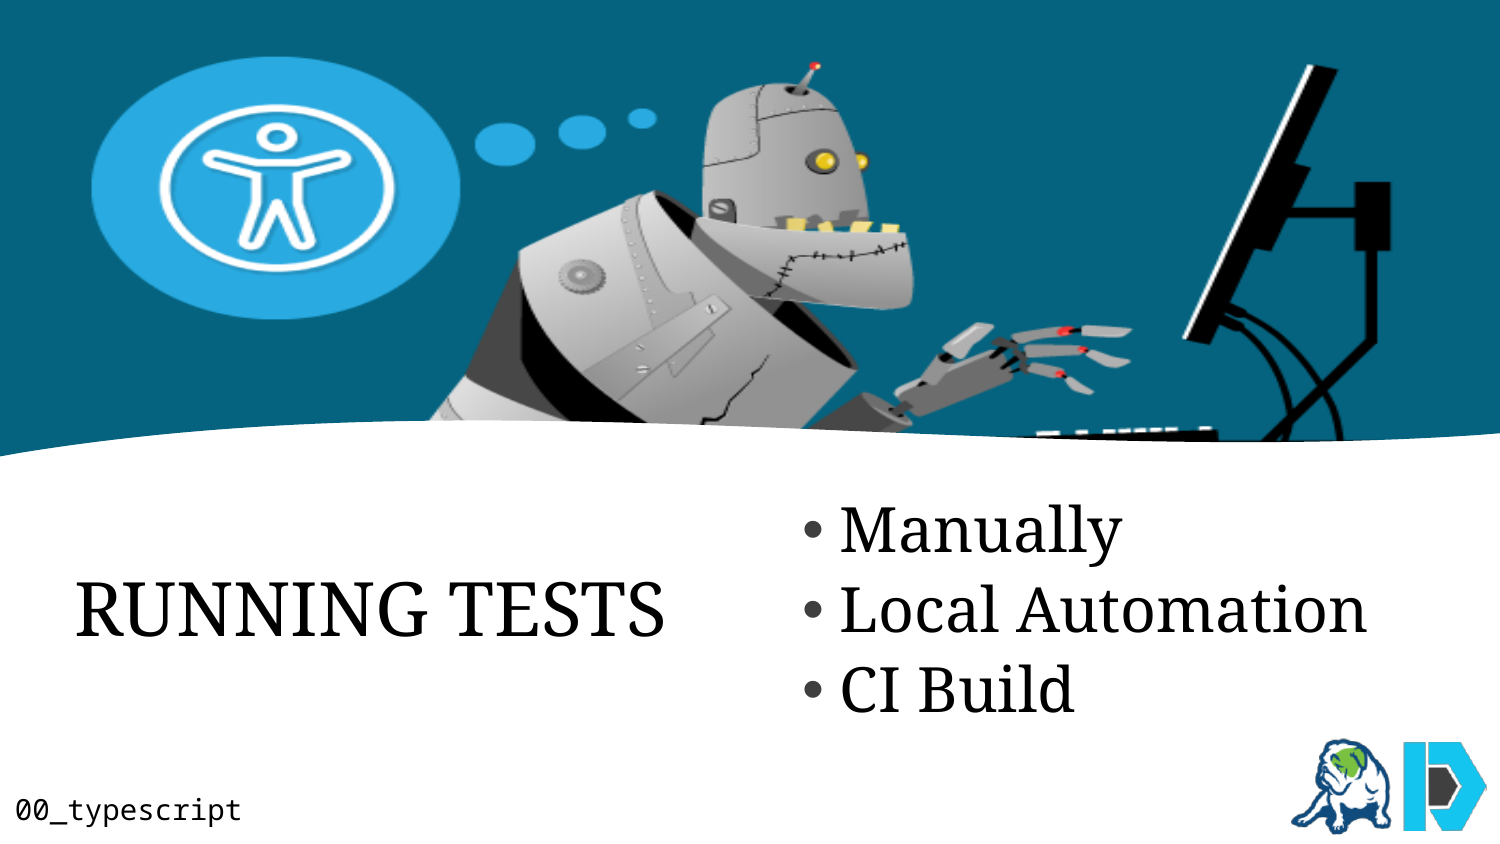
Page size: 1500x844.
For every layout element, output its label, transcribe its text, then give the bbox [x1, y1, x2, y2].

title RUNNING TESTS [59, 466, 749, 764]
picture [475, 123, 535, 166]
text_box Manually Local Automation CI Build [749, 466, 1441, 764]
text_box 00_typescript [0, 748, 320, 834]
picture [628, 109, 657, 128]
picture [92, 57, 460, 319]
picture [1291, 738, 1487, 836]
picture [559, 116, 606, 149]
picture [5, 62, 1500, 457]
